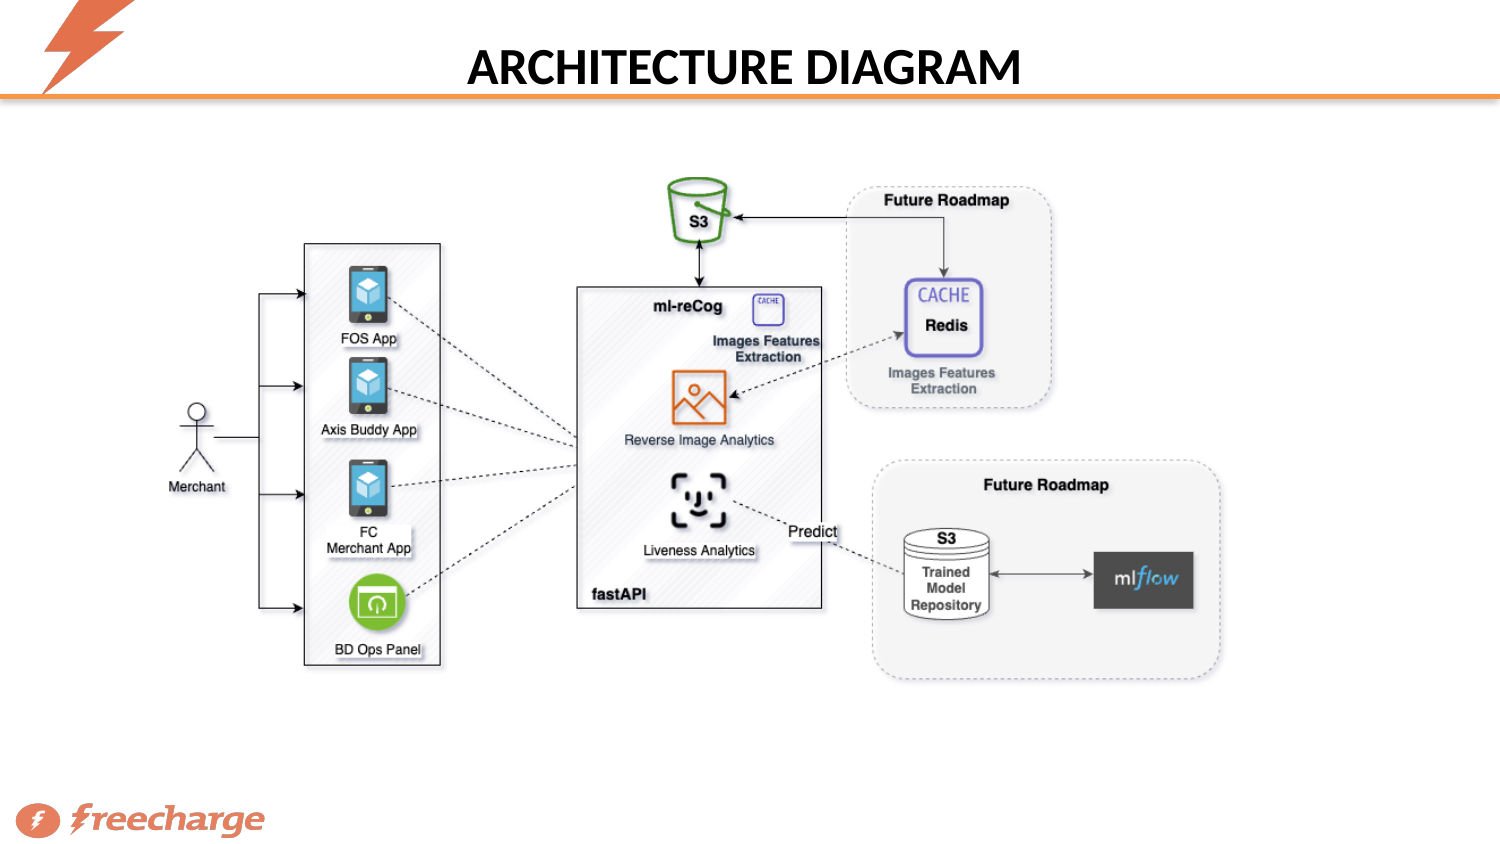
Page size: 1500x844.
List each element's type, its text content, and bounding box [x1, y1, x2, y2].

title ARCHITECTURE DIAGRAM [168, 6, 1321, 121]
picture [39, 0, 159, 94]
picture [168, 176, 1233, 692]
